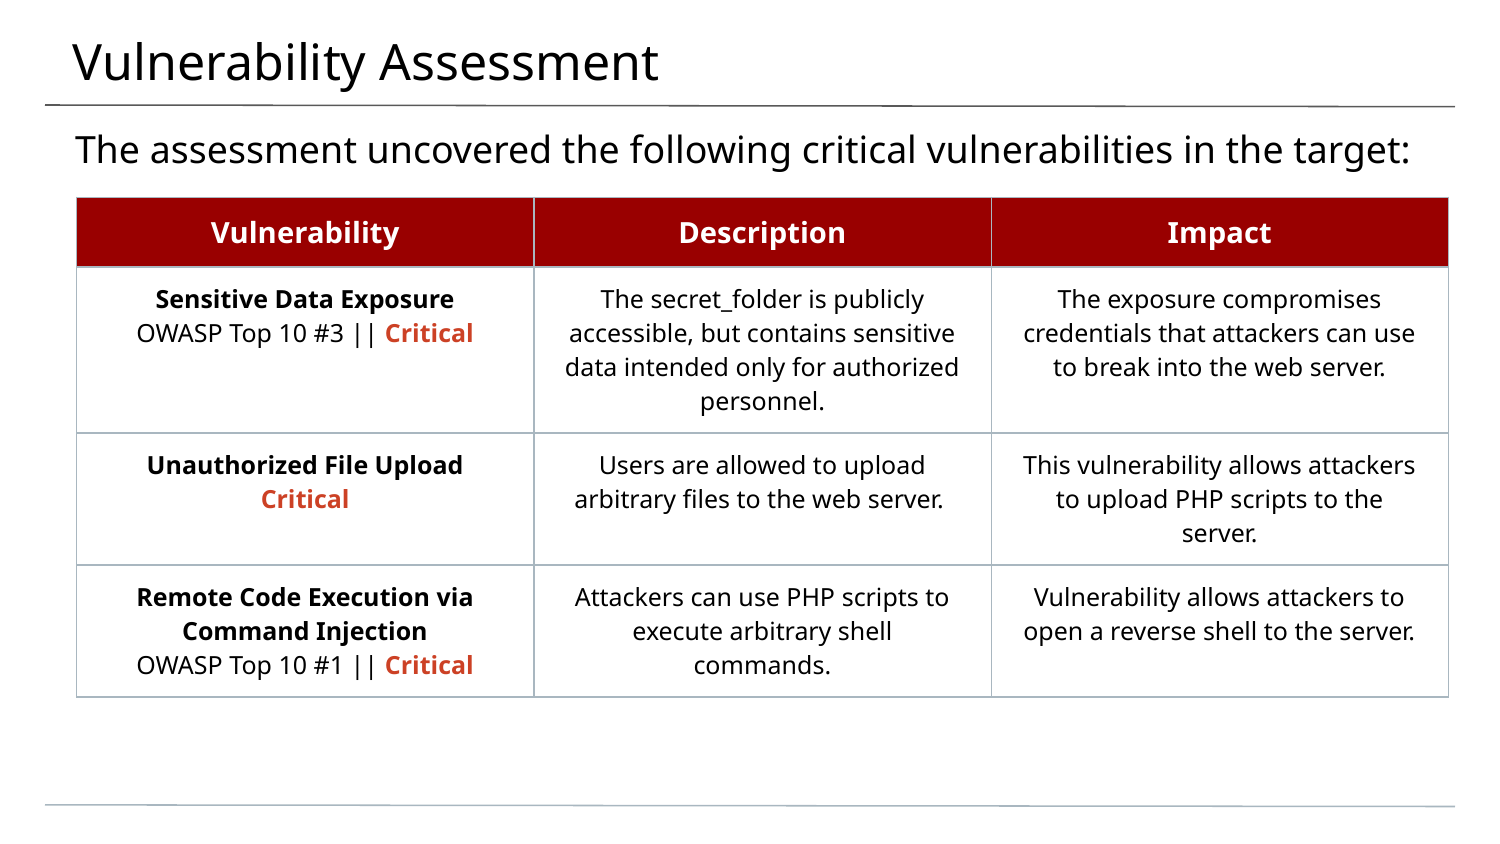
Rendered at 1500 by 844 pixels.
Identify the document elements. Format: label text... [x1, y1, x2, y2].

table_cell Unauthorized File Upload Critical [77, 434, 533, 564]
subtitle The assessment uncovered the following critical vulnerabilities in the target: [0, 110, 1500, 171]
table_cell Users are allowed to upload arbitrary files to the web server. [535, 434, 991, 564]
table_cell This vulnerability allows attackers to upload PHP scripts to the server. [992, 434, 1448, 564]
table_cell Remote Code Execution via Command Injection OWASP Top 10 #1 || Critical [77, 566, 533, 696]
table_header Impact [992, 198, 1448, 266]
table_cell Attackers can use PHP scripts to execute arbitrary shell commands. [535, 566, 991, 696]
table_cell The secret_folder is publicly accessible, but contains sensitive data intended only for authorized personnel. [535, 268, 991, 432]
table_cell Sensitive Data Exposure OWASP Top 10 #3 || Critical [77, 268, 533, 432]
table_header Vulnerability [77, 198, 533, 266]
title Vulnerability Assessment [0, 0, 1500, 88]
table_cell The exposure compromises credentials that attackers can use to break into the web server. [992, 268, 1448, 432]
table_header Description [535, 198, 991, 266]
table_cell Vulnerability allows attackers to open a reverse shell to the server. [992, 566, 1448, 696]
